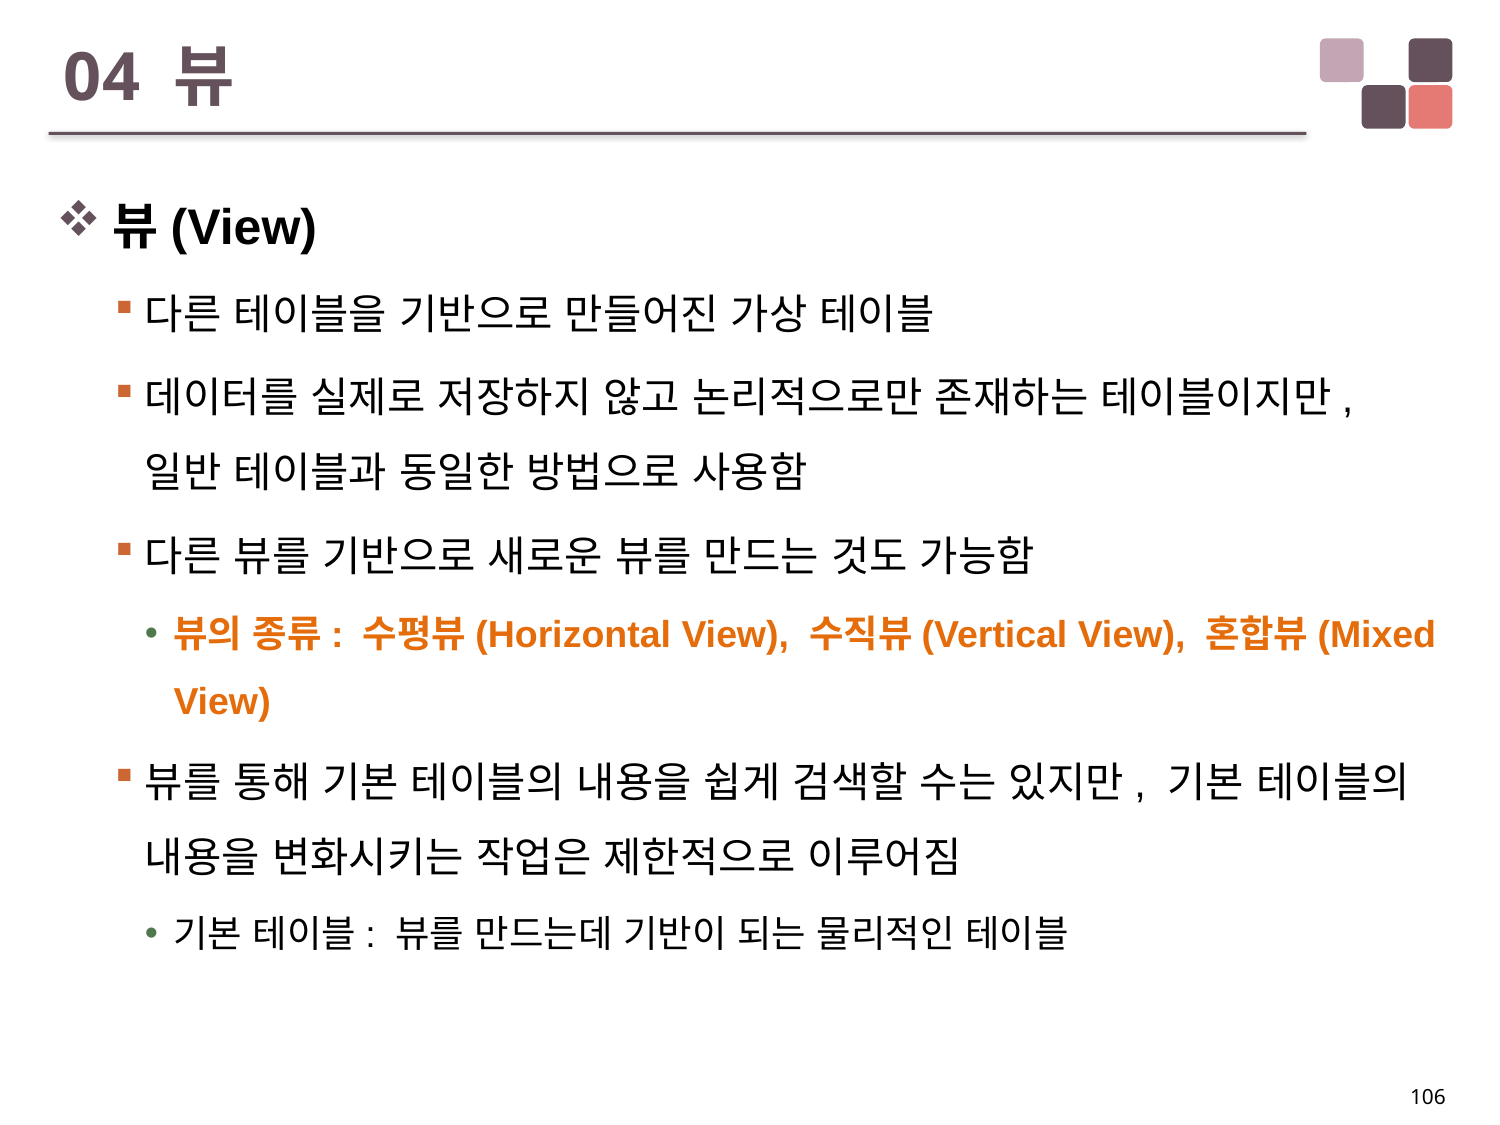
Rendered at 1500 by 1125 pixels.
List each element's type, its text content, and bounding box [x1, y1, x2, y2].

list 뷰(View) 다른 테이블을 기반으로 만들어진 가상 테이블 데이터를 실제로 저장하지 않고 논리적으로만 존재하는 테이블이지만, 일반 테이블과 동일한 방법으로 사용함 다른 뷰를 기반으로 새로운 뷰를 만드는 것도 가능함 뷰의 종류: 수평뷰(Horizontal View), 수직뷰(Vertical View), 혼합뷰(Mixed View) 뷰를 통해 기본 테이블의 내용을 쉽게 검색할 수는 있지만, 기본 테이블의 내용을 변화시키는 작업은 제한적으로 이루어짐 기본 테이블: 뷰를 만드는데 기반이 되는 물리적인 테이블 [41, 187, 1500, 1097]
title 04 뷰 [48, 25, 1459, 123]
